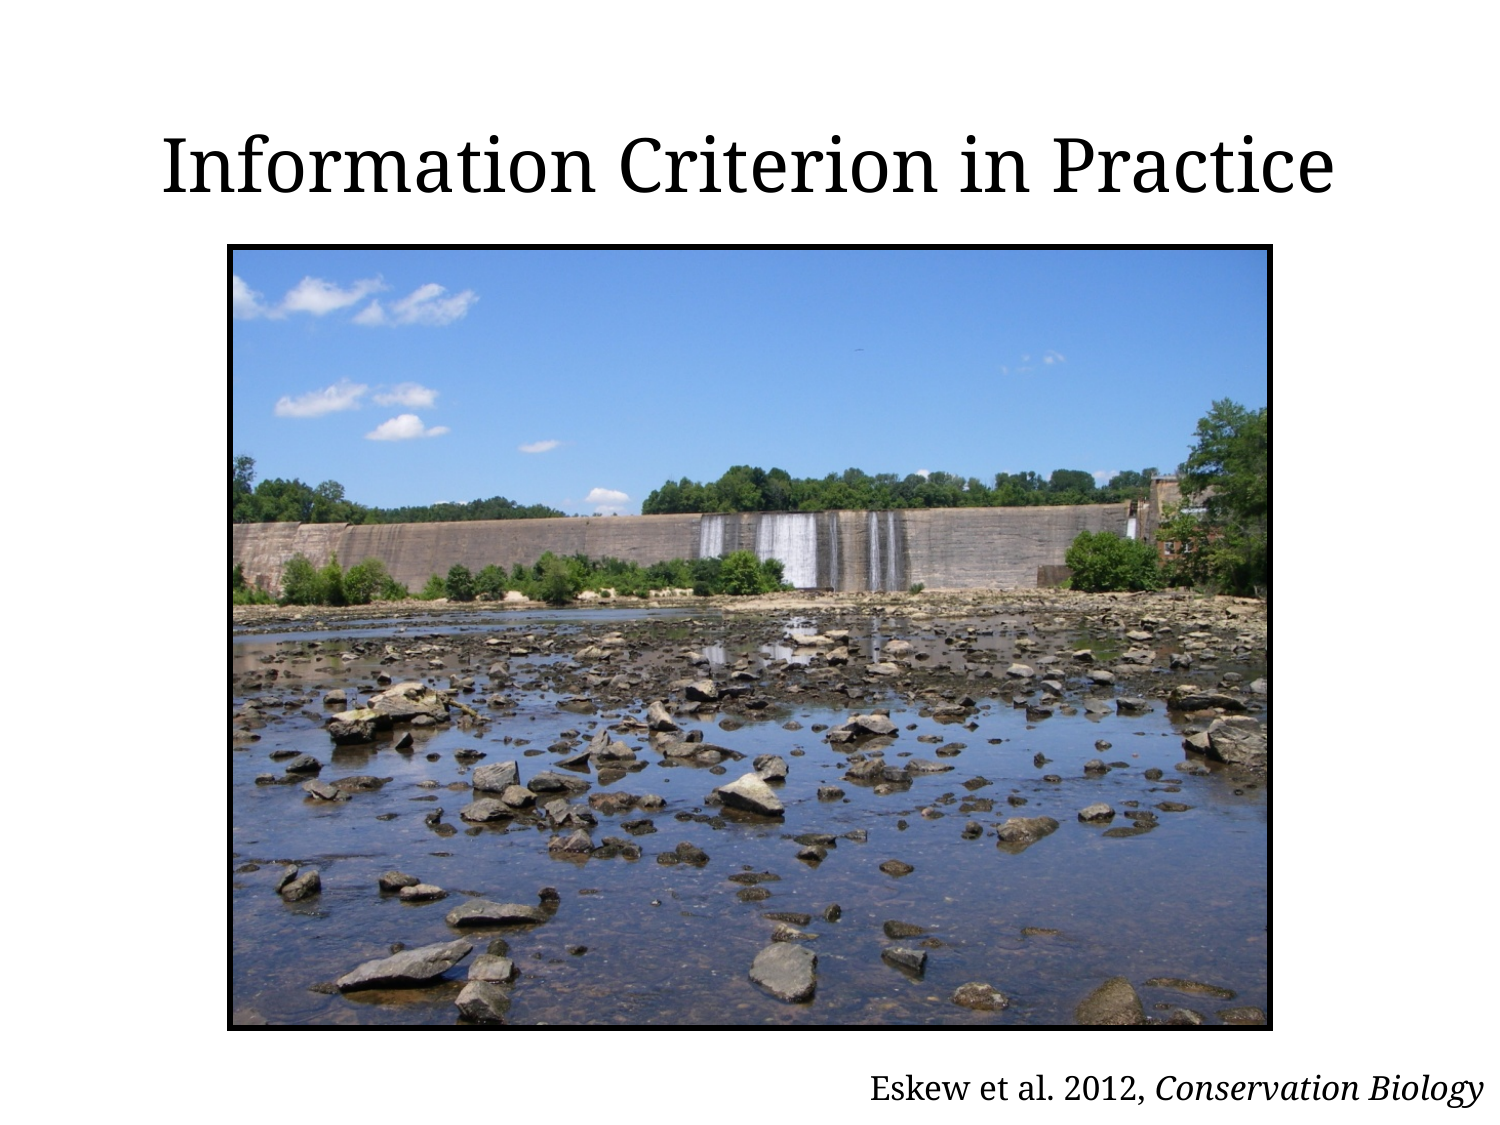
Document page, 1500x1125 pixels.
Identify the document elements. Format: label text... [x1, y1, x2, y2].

picture [233, 250, 1267, 1026]
text_box Eskew et al. 2012, Conservation Biology [0, 1049, 1500, 1125]
title Information Criterion in Practice [41, 59, 1459, 278]
